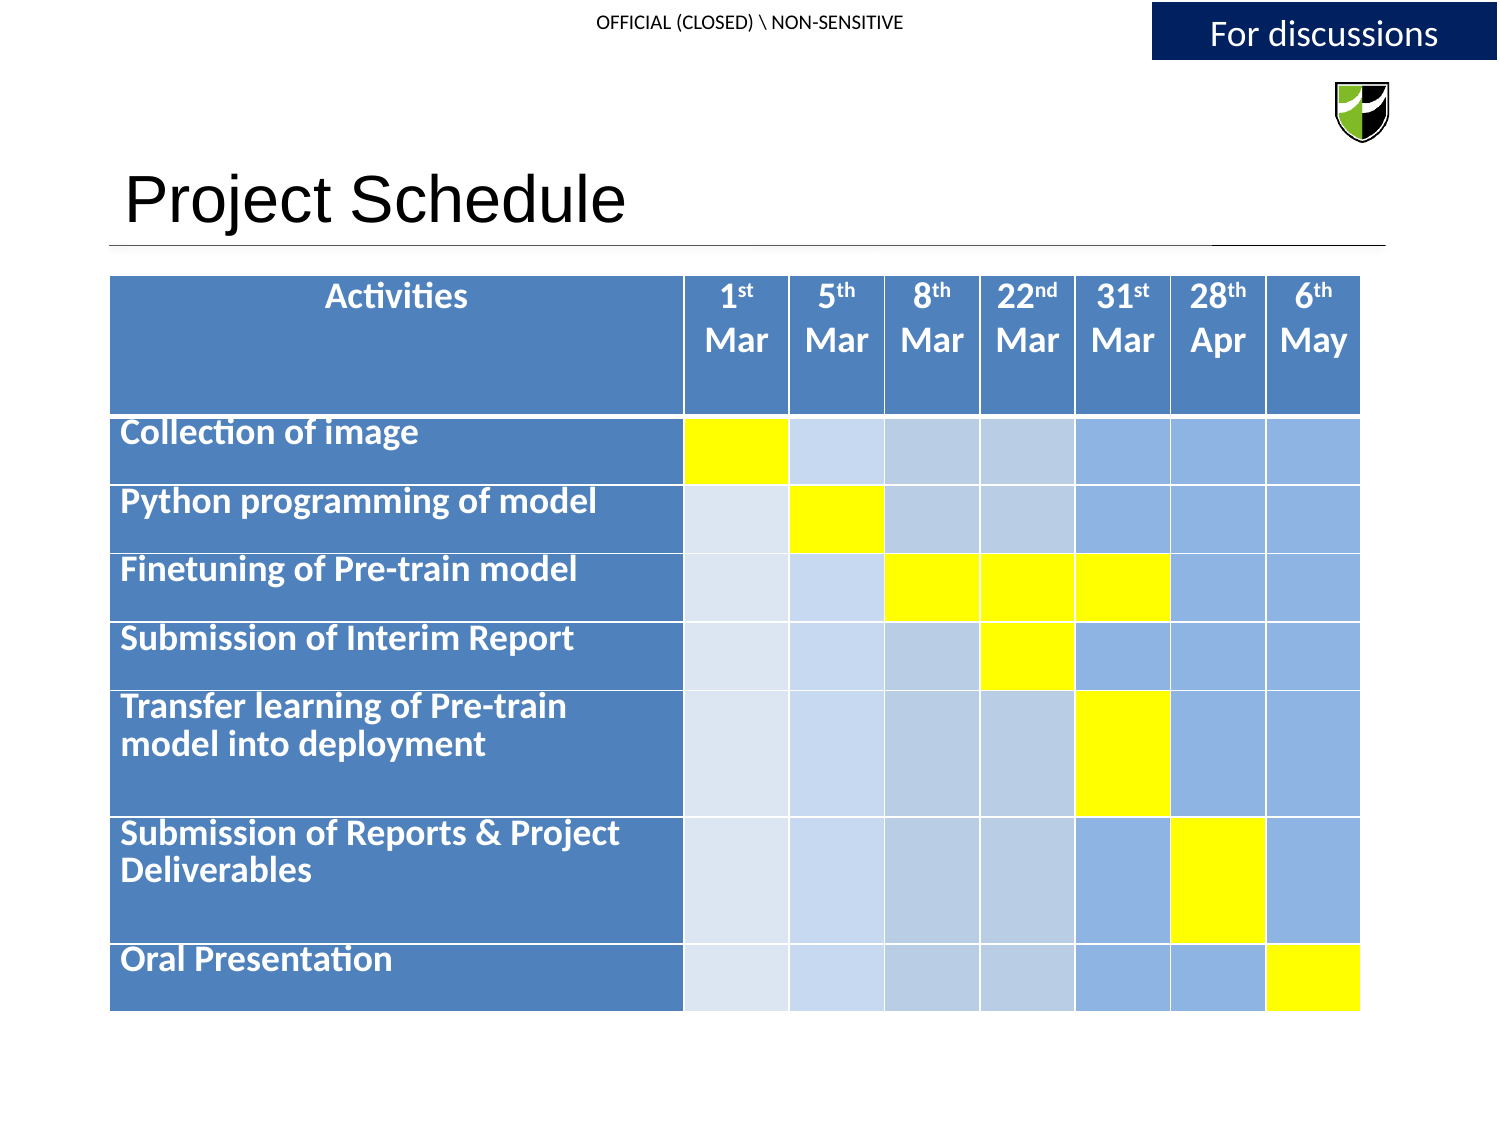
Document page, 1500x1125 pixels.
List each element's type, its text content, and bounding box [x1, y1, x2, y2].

table_cell [981, 419, 1074, 484]
table_cell [981, 623, 1074, 690]
table_cell Python programming of model [110, 486, 683, 553]
table_cell [790, 691, 884, 816]
table_cell [685, 818, 788, 943]
table_cell [1076, 486, 1170, 553]
table_cell [685, 554, 788, 621]
table_cell [1171, 486, 1265, 553]
table_cell [790, 486, 884, 553]
table_cell [1267, 623, 1360, 690]
table_cell [1076, 691, 1170, 816]
table_cell [790, 419, 884, 484]
table_cell Submission of Reports & Project Deliverables [110, 818, 683, 943]
table_cell Finetuning of Pre-train model [110, 554, 683, 621]
table_cell [981, 945, 1074, 1011]
table_cell [885, 818, 979, 943]
picture [1335, 75, 1393, 143]
table_cell [885, 691, 979, 816]
table_cell Submission of Interim Report [110, 623, 683, 690]
table_cell Transfer learning of Pre-train model into deployment [110, 691, 683, 816]
table_cell [790, 554, 884, 621]
table_cell [1076, 554, 1170, 621]
table_cell [885, 554, 979, 621]
table_cell [1076, 945, 1170, 1011]
table_cell [981, 691, 1074, 816]
table_cell [685, 419, 788, 484]
table_header 31st Mar [1076, 276, 1170, 414]
table_cell [790, 818, 884, 943]
table_cell [885, 623, 979, 690]
table_cell [685, 945, 788, 1011]
table_cell Oral Presentation [110, 945, 683, 1011]
table_cell [1171, 818, 1265, 943]
table_cell [885, 945, 979, 1011]
table_header 28th Apr [1171, 276, 1265, 414]
table_cell [885, 486, 979, 553]
table_cell [1267, 554, 1360, 621]
table_header 6th May [1267, 276, 1360, 414]
table_cell [790, 623, 884, 690]
table_header Activities [110, 276, 683, 414]
table_cell [1267, 945, 1360, 1011]
table_header 1st Mar [685, 276, 788, 414]
table_cell [1267, 419, 1360, 484]
table_cell [1171, 554, 1265, 621]
table_cell [981, 554, 1074, 621]
table_cell [1076, 818, 1170, 943]
table_cell [685, 691, 788, 816]
table_cell [1171, 691, 1265, 816]
table_header 5th Mar [790, 276, 884, 414]
table_cell [1171, 623, 1265, 690]
table_cell [1171, 419, 1265, 484]
table_cell [1171, 945, 1265, 1011]
table_header 8th Mar [885, 276, 979, 414]
table_cell [685, 623, 788, 690]
title Project Schedule [109, 146, 1332, 246]
table_cell [885, 419, 979, 484]
table_header 22nd Mar [981, 276, 1074, 414]
table_cell [1267, 691, 1360, 816]
table_cell [1267, 818, 1360, 943]
table_cell [981, 818, 1074, 943]
table_cell [1076, 419, 1170, 484]
table_cell [790, 945, 884, 1011]
table_cell [685, 486, 788, 553]
table_cell Collection of image [110, 419, 683, 484]
table_cell [981, 486, 1074, 553]
table_cell [1267, 486, 1360, 553]
table_cell [1076, 623, 1170, 690]
